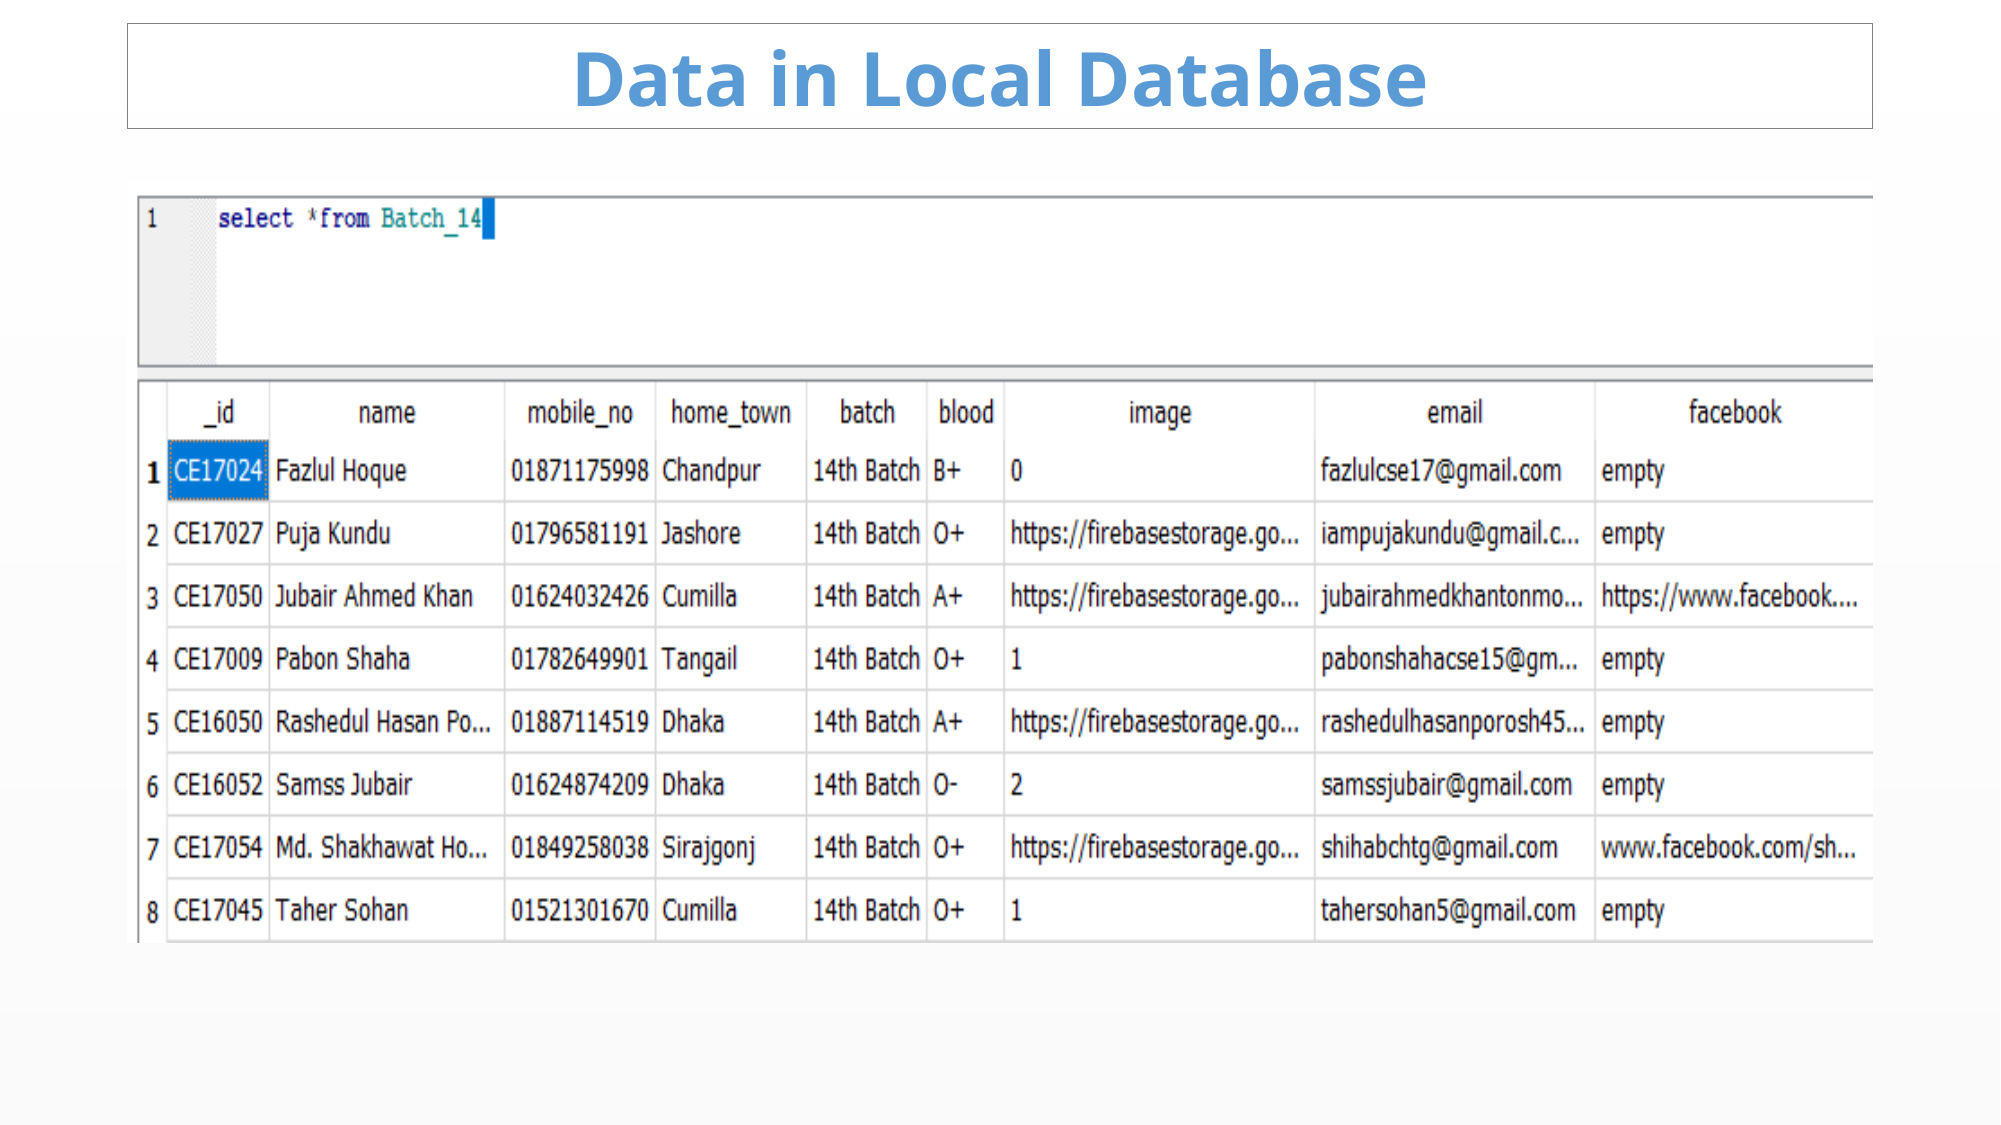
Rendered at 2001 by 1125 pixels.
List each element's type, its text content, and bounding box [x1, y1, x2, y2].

text_box Data in Local Database [127, 23, 1873, 129]
picture [127, 182, 1873, 943]
